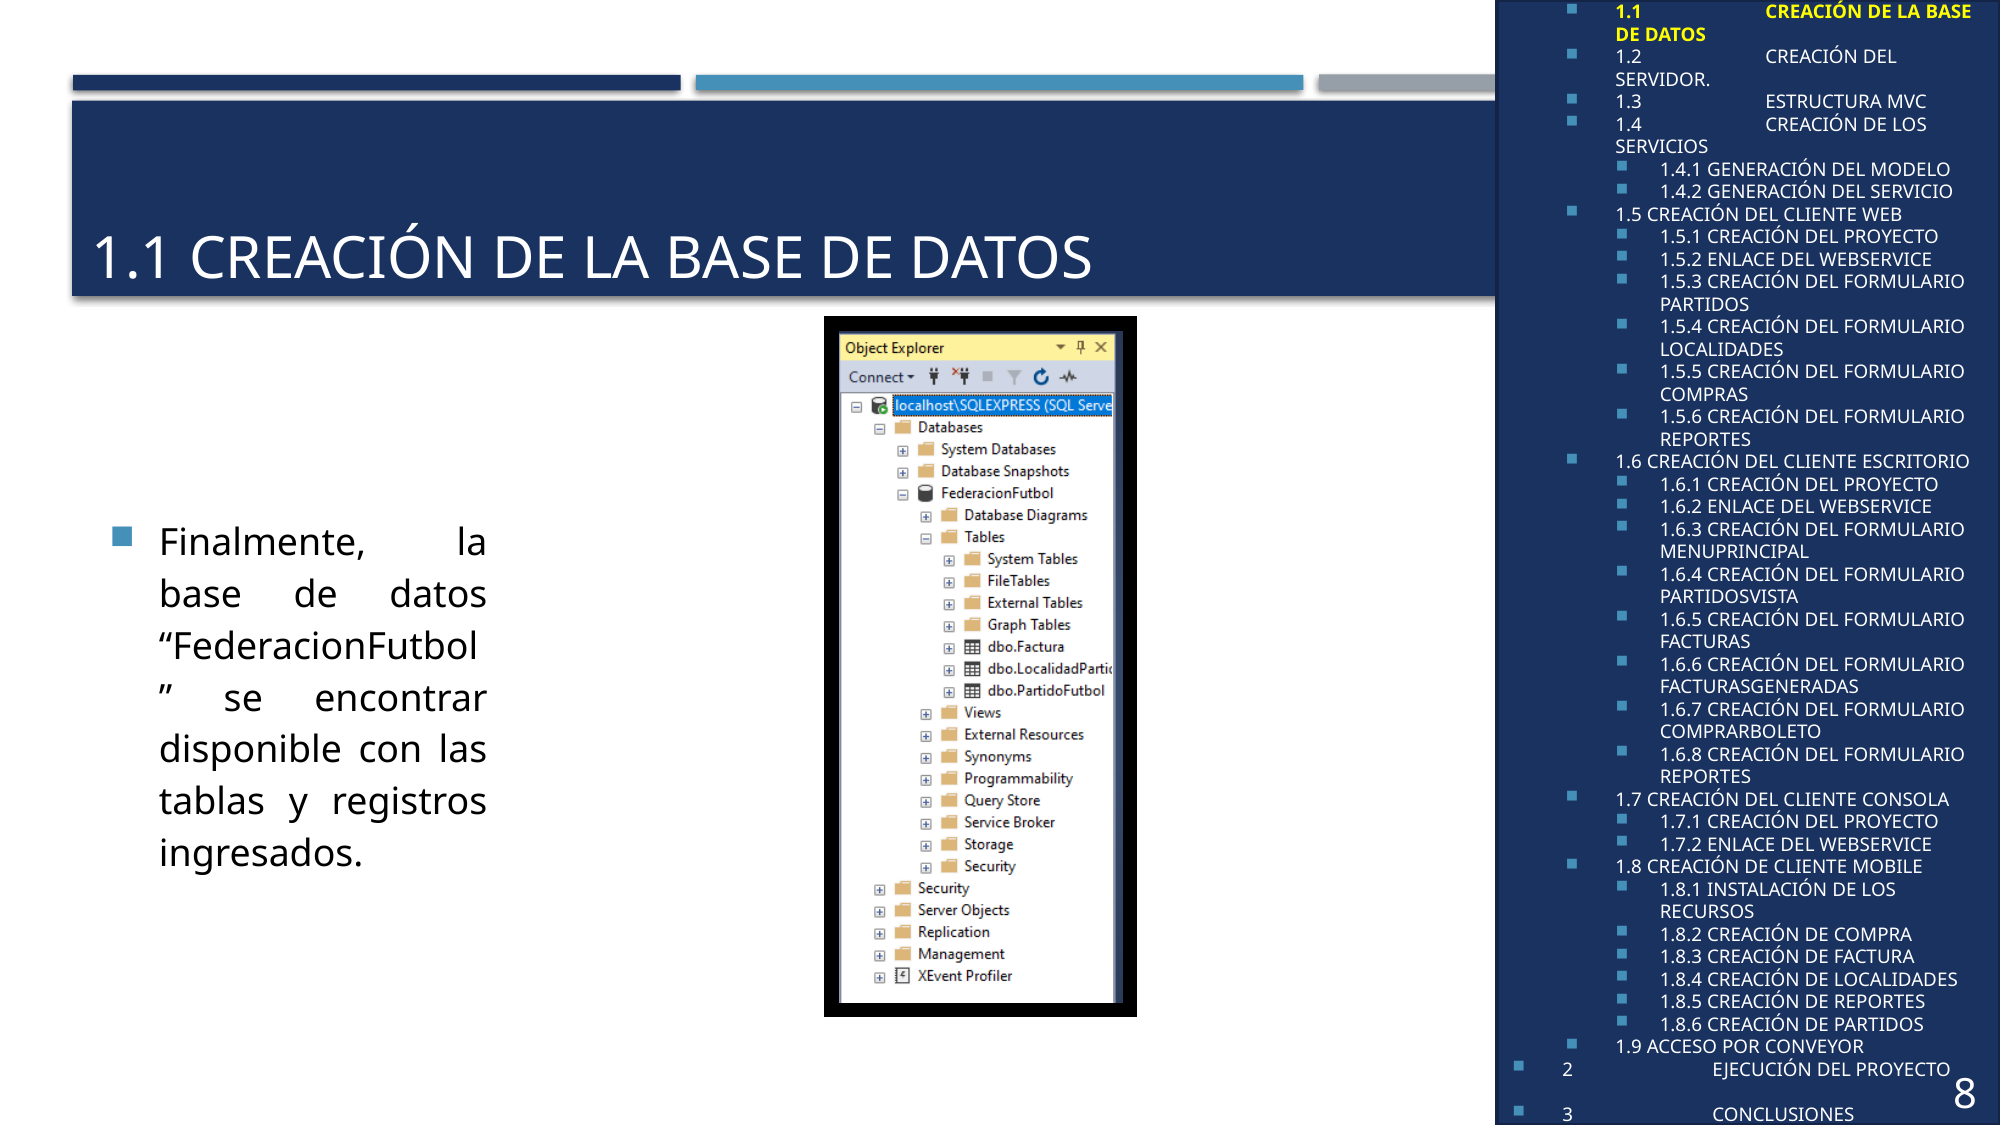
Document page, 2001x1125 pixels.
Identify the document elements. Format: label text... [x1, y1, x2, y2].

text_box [1496, 0, 2000, 1125]
picture [838, 330, 1124, 1004]
title 1.1 CREACIÓN DE LA BASE DE DATOS [76, 86, 1461, 299]
list Finalmente, la base de datos “FederacionFutbol” se encontrar disponible con las tablas y registros ingresados. [93, 382, 503, 1003]
